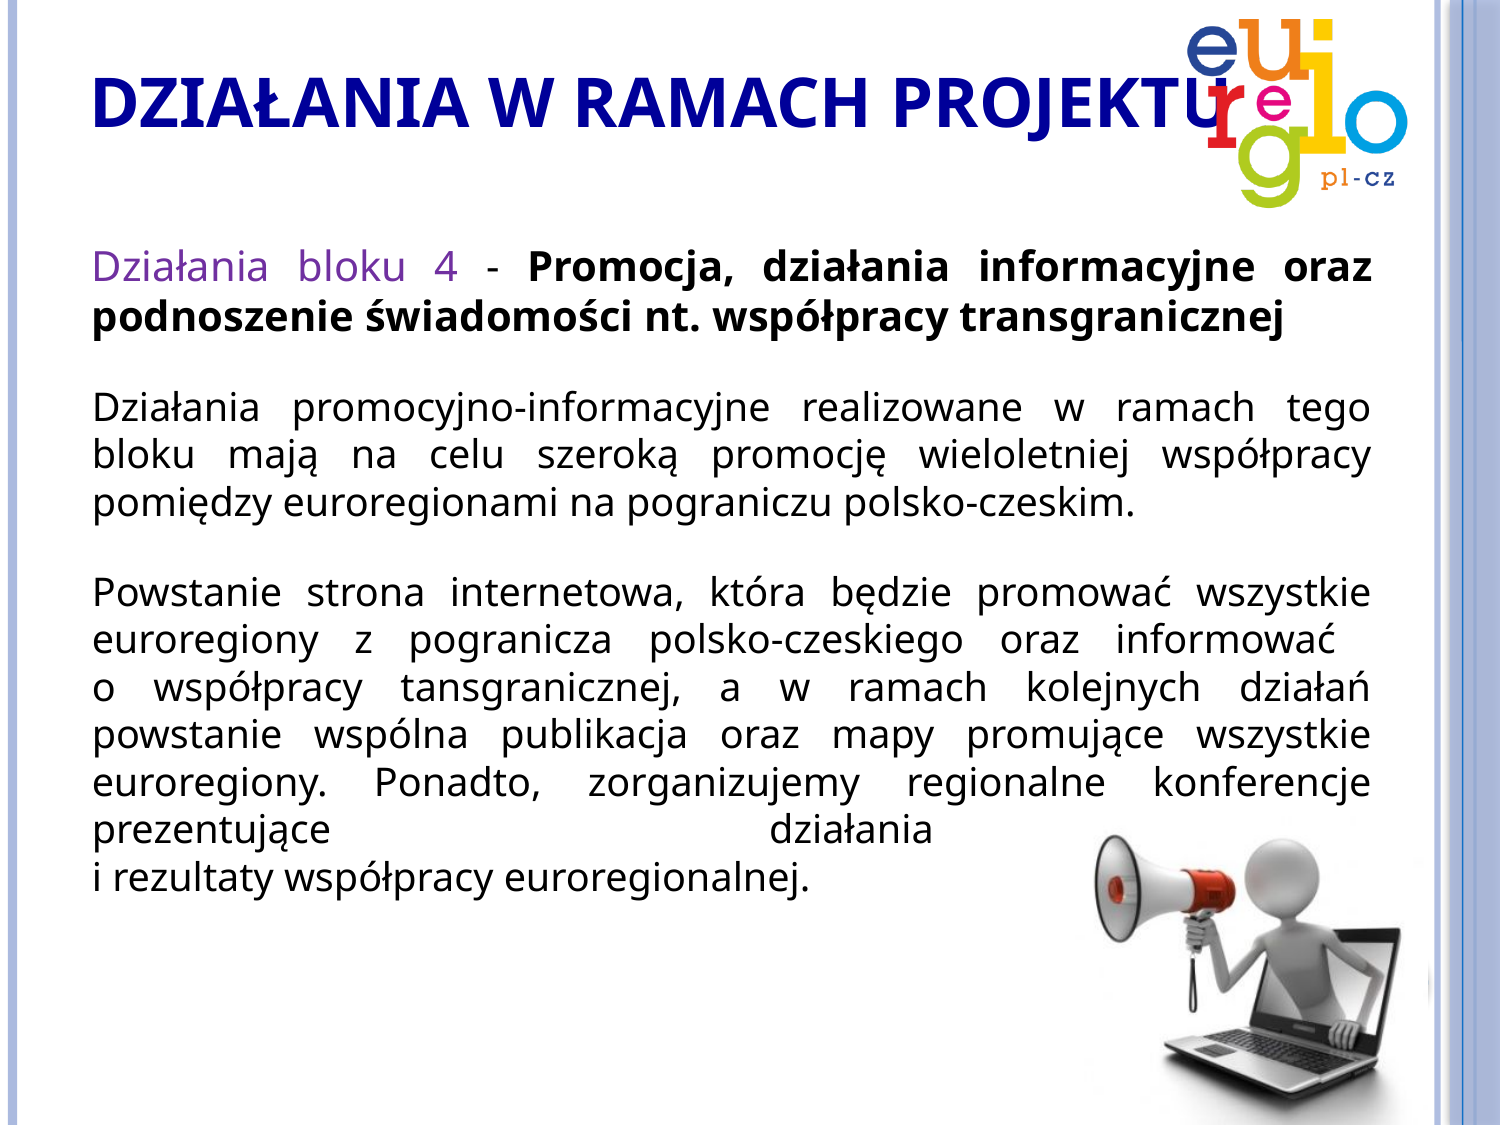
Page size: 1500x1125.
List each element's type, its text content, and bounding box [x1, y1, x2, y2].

picture [1074, 807, 1429, 1125]
picture [1186, 18, 1413, 212]
list Działania bloku 4 - Promocja, działania informacyjne oraz podnoszenie świadomości nt. współpracy transgranicznej Działania promocyjno-informacyjne realizowane w ramach tego bloku mają na celu szeroką promocję wieloletniej współpracy pomiędzy euroregionami na pograniczu polsko-czeskim. Powstanie strona internetowa, która będzie promować wszystkie euroregiony z pogranicza polsko-czeskiego oraz informować o współpracy tansgranicznej, a w ramach kolejnych działań powstanie wspólna publikacja oraz mapy promujące wszystkie euroregiony. Ponadto, zorganizujemy regionalne konferencje prezentujące działania i rezultaty współpracy euroregionalnej. [76, 231, 1389, 1125]
title Działania w ramach projektu [75, 45, 1180, 149]
